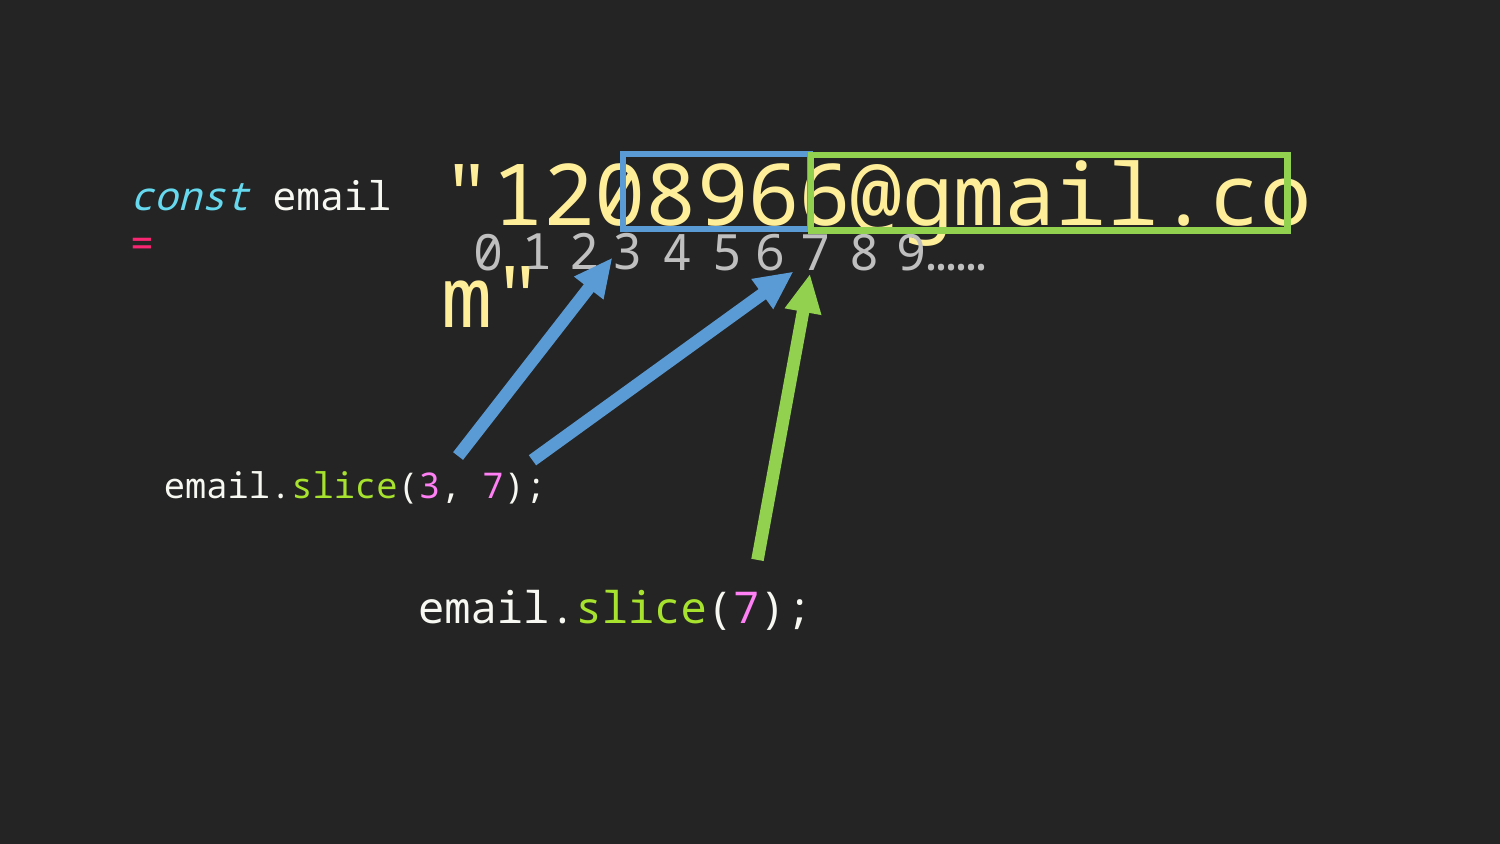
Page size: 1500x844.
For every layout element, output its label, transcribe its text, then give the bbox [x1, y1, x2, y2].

text_box 6 [740, 230, 785, 270]
text_box const email = [115, 163, 451, 213]
text_box 3 [597, 212, 647, 270]
text_box 2 [554, 212, 597, 256]
text_box 8 [834, 231, 881, 275]
text_box 0 [458, 213, 507, 256]
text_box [532, 271, 793, 461]
text_box email.slice(3, 7); [148, 456, 603, 518]
text_box "1208966@gmail.com" [426, 132, 1352, 244]
text_box [622, 153, 810, 230]
text_box [811, 154, 1288, 231]
text_box 1 [507, 212, 554, 256]
text_box 9…… [881, 213, 1305, 275]
text_box 7 [785, 213, 834, 275]
text_box email.slice(7); [403, 572, 843, 643]
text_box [457, 258, 613, 457]
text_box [757, 274, 811, 561]
text_box 4 [647, 230, 697, 270]
text_box 5 [697, 230, 740, 270]
